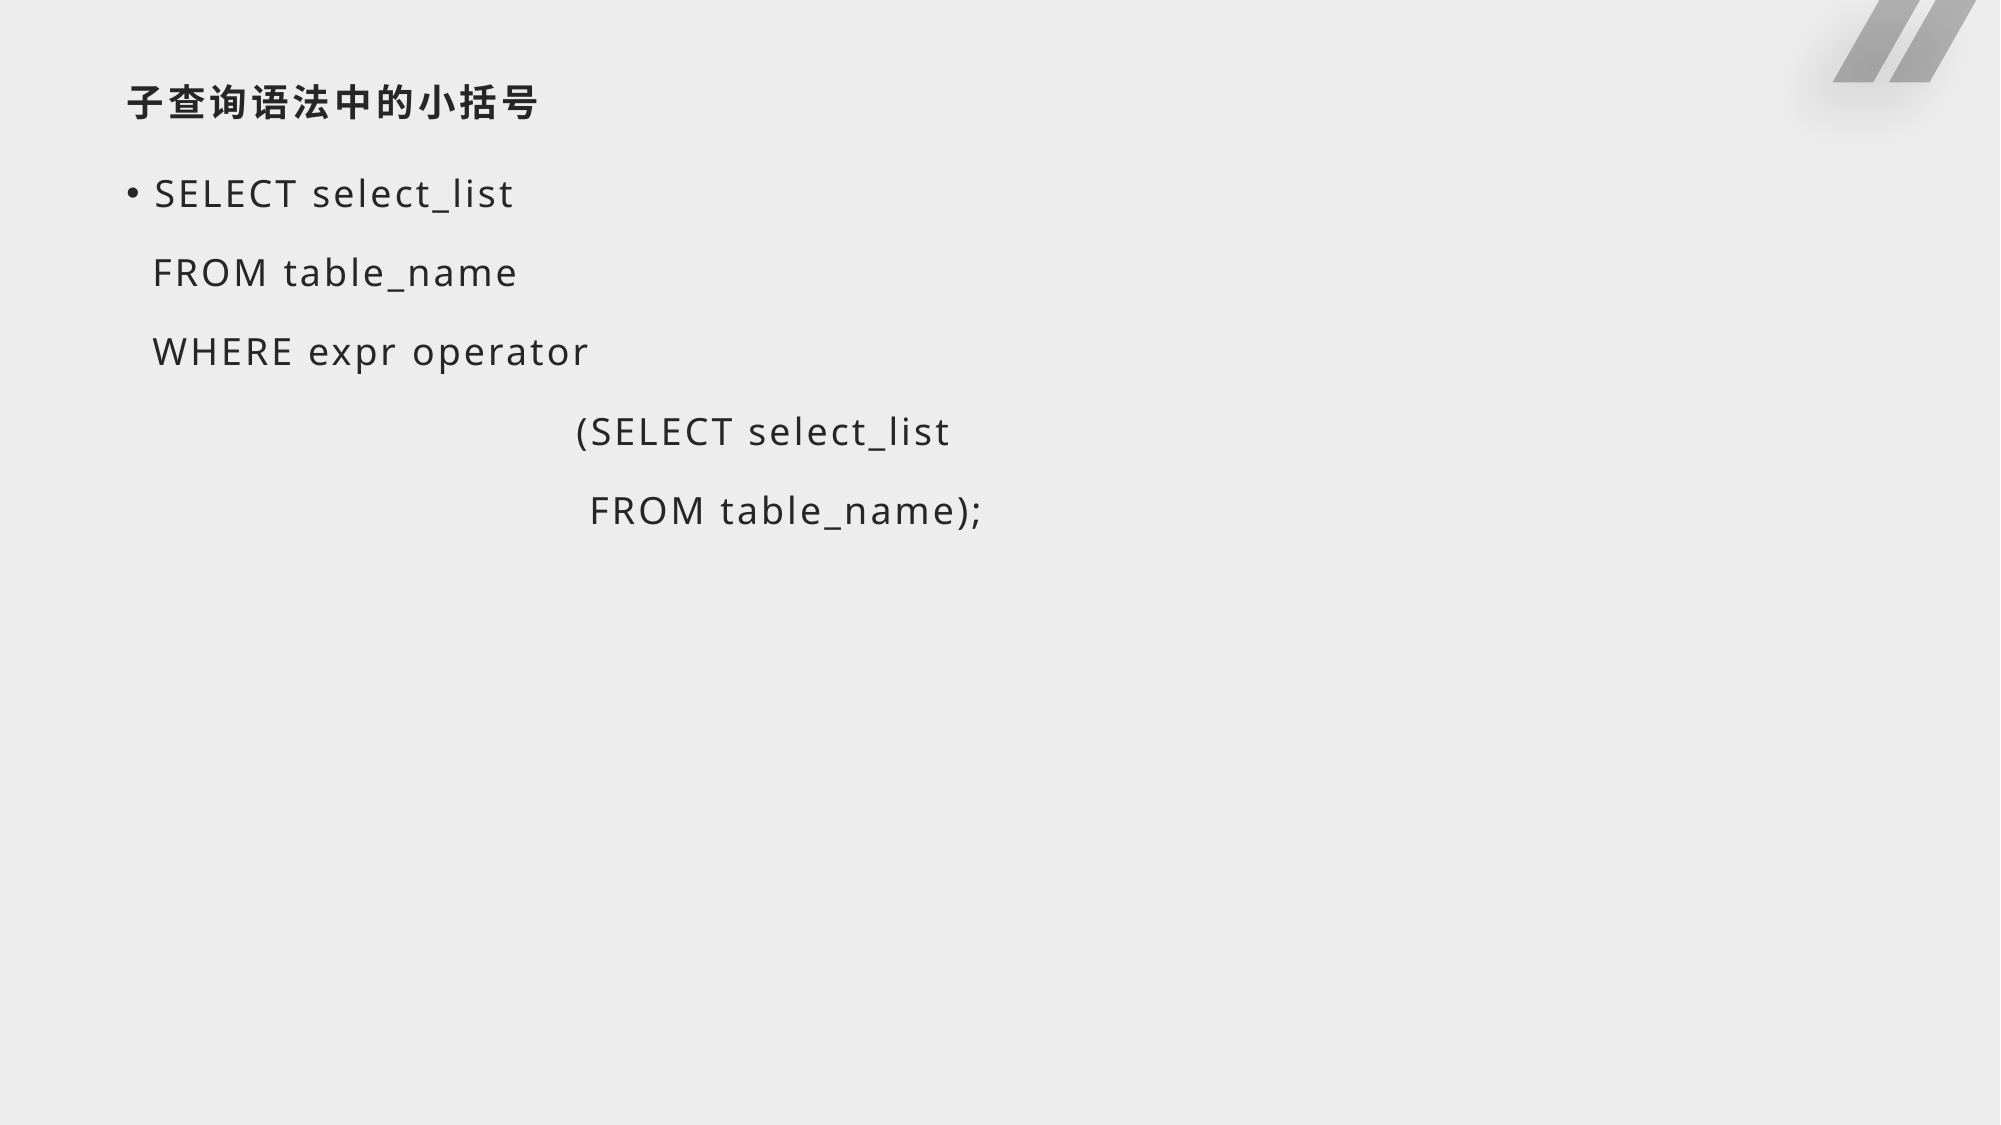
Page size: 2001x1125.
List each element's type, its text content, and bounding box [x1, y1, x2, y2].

list SELECT select_list FROM table_name WHERE expr operator (SELECT select_list FROM table_name); [109, 156, 1891, 1041]
title 子查询语法中的小括号 [109, 72, 1891, 146]
